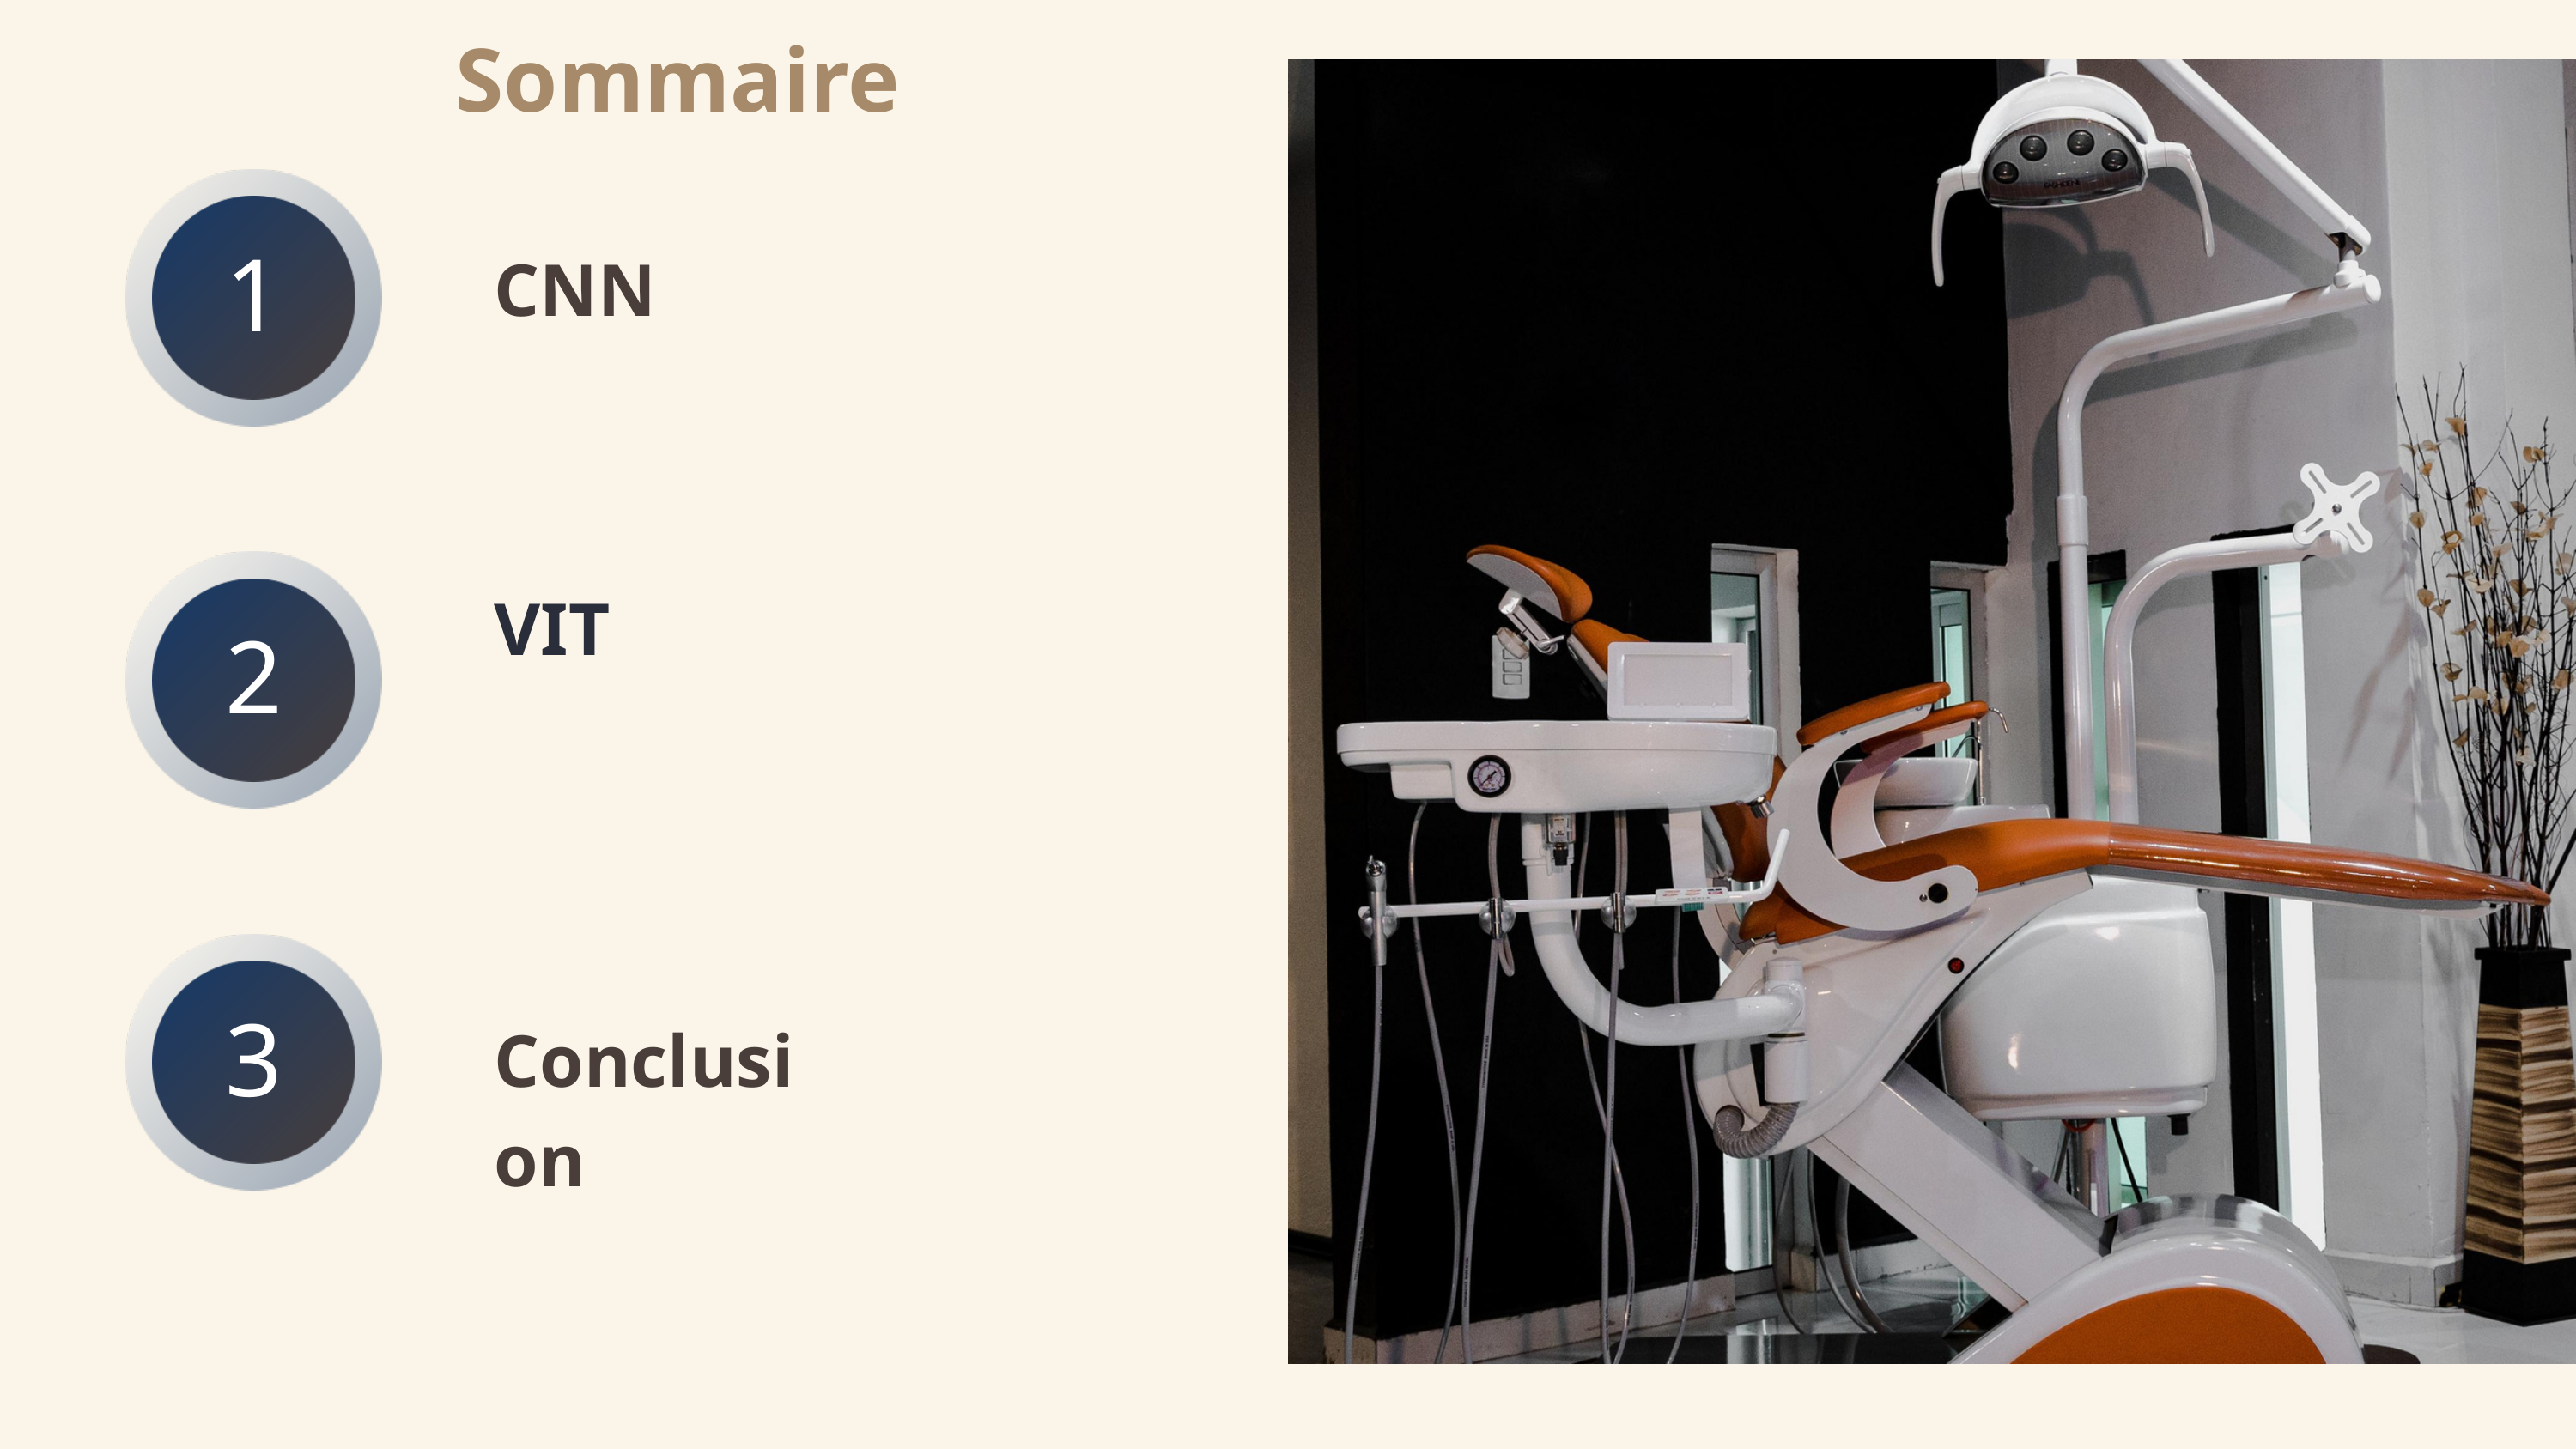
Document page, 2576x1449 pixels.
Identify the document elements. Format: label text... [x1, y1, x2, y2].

text_box 2 [185, 603, 323, 735]
text_box Conclusion [494, 1001, 838, 1202]
text_box 1 [185, 221, 323, 352]
text_box [152, 579, 355, 782]
text_box [125, 169, 382, 427]
text_box [494, 600, 1042, 761]
text_box Sommaire [455, 24, 927, 130]
text_box CNN [494, 244, 1235, 330]
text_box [1287, 59, 2576, 1364]
text_box VIT [494, 569, 632, 670]
text_box 3 [185, 985, 323, 1117]
text_box [125, 551, 382, 809]
text_box [125, 934, 382, 1191]
text_box [152, 196, 355, 400]
text_box [152, 961, 355, 1164]
